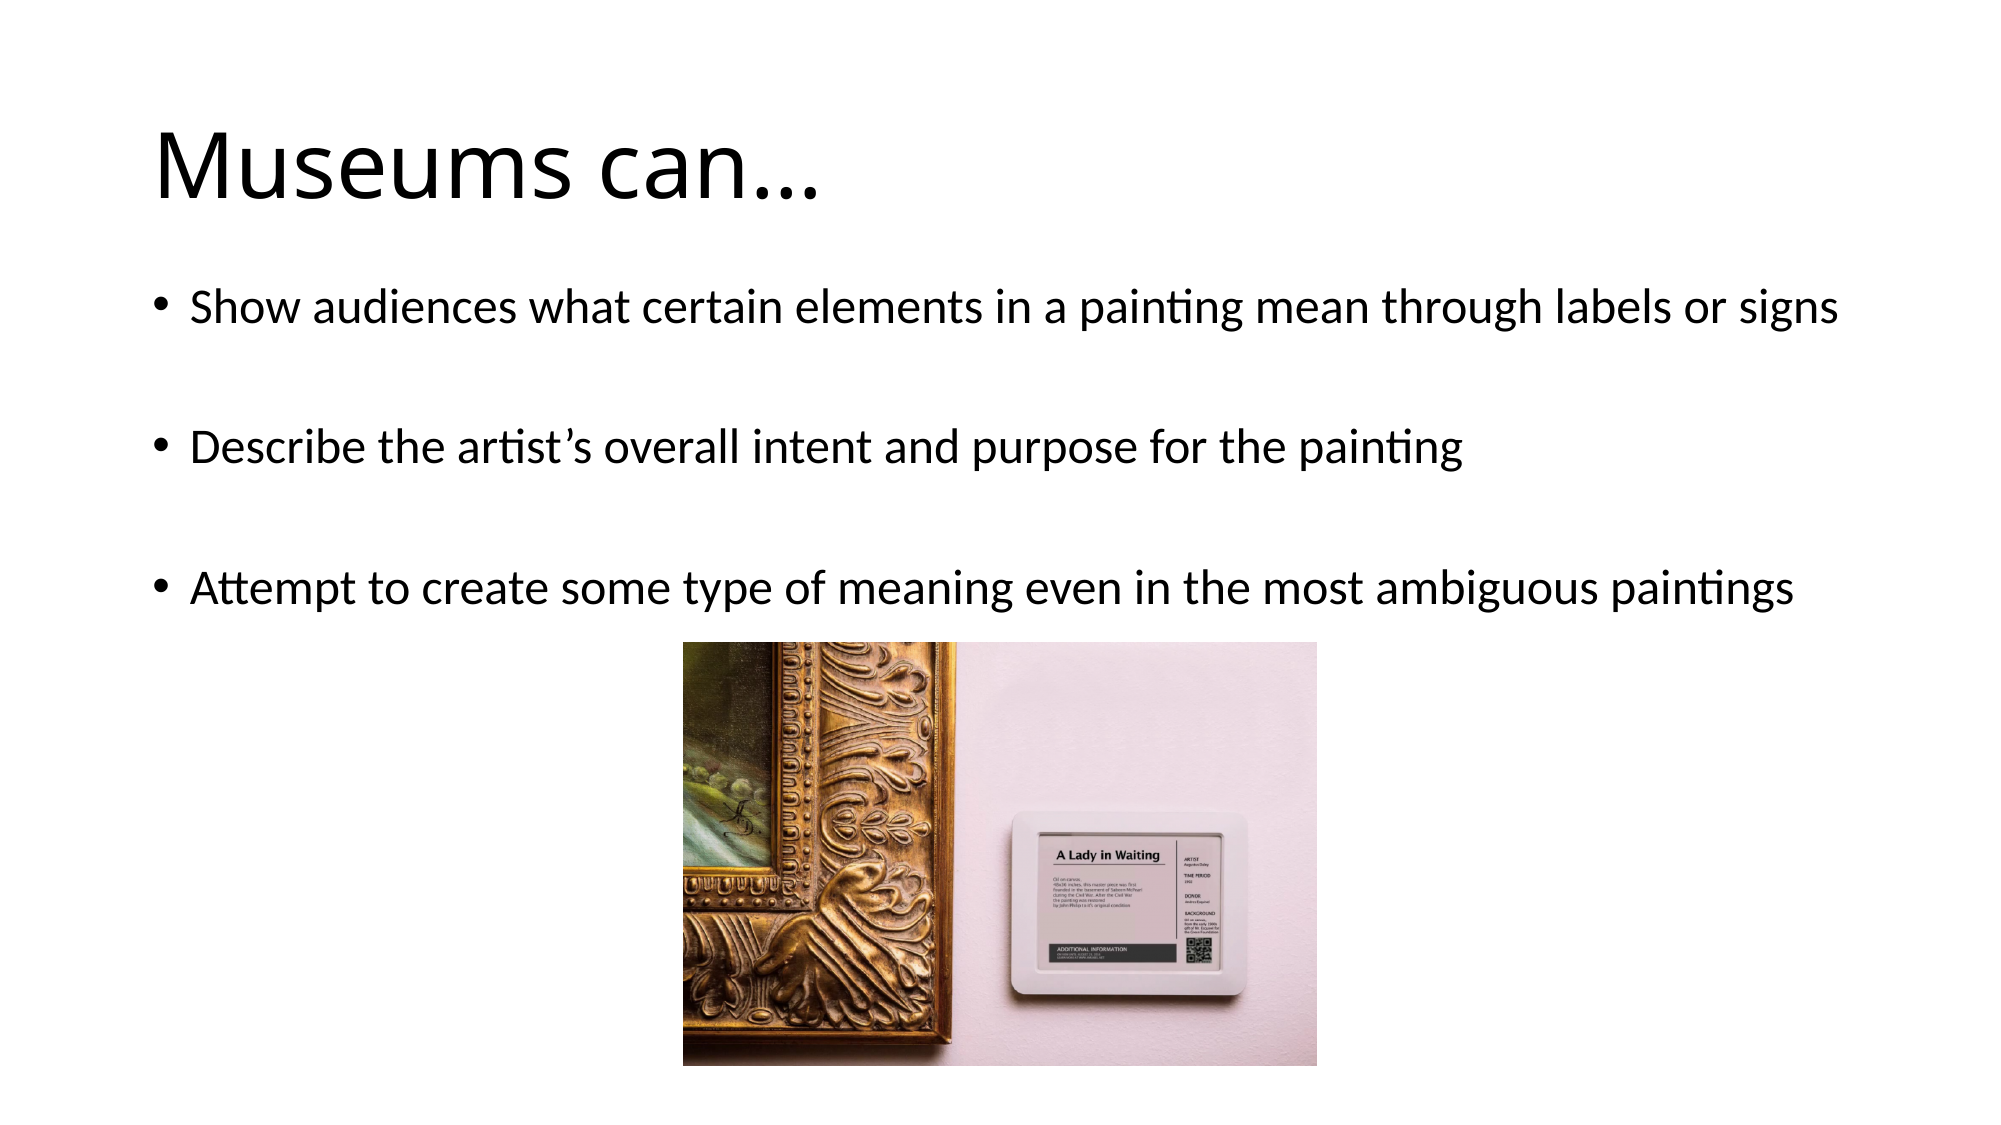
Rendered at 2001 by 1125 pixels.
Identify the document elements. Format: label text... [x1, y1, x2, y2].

title Museums can… [137, 59, 1863, 205]
picture [683, 642, 1317, 1066]
list Show audiences what certain elements in a painting mean through labels or signs Describe the artist’s overall intent and purpose for the painting Attempt to create some type of meaning even in the most ambiguous paintings [137, 205, 1863, 920]
